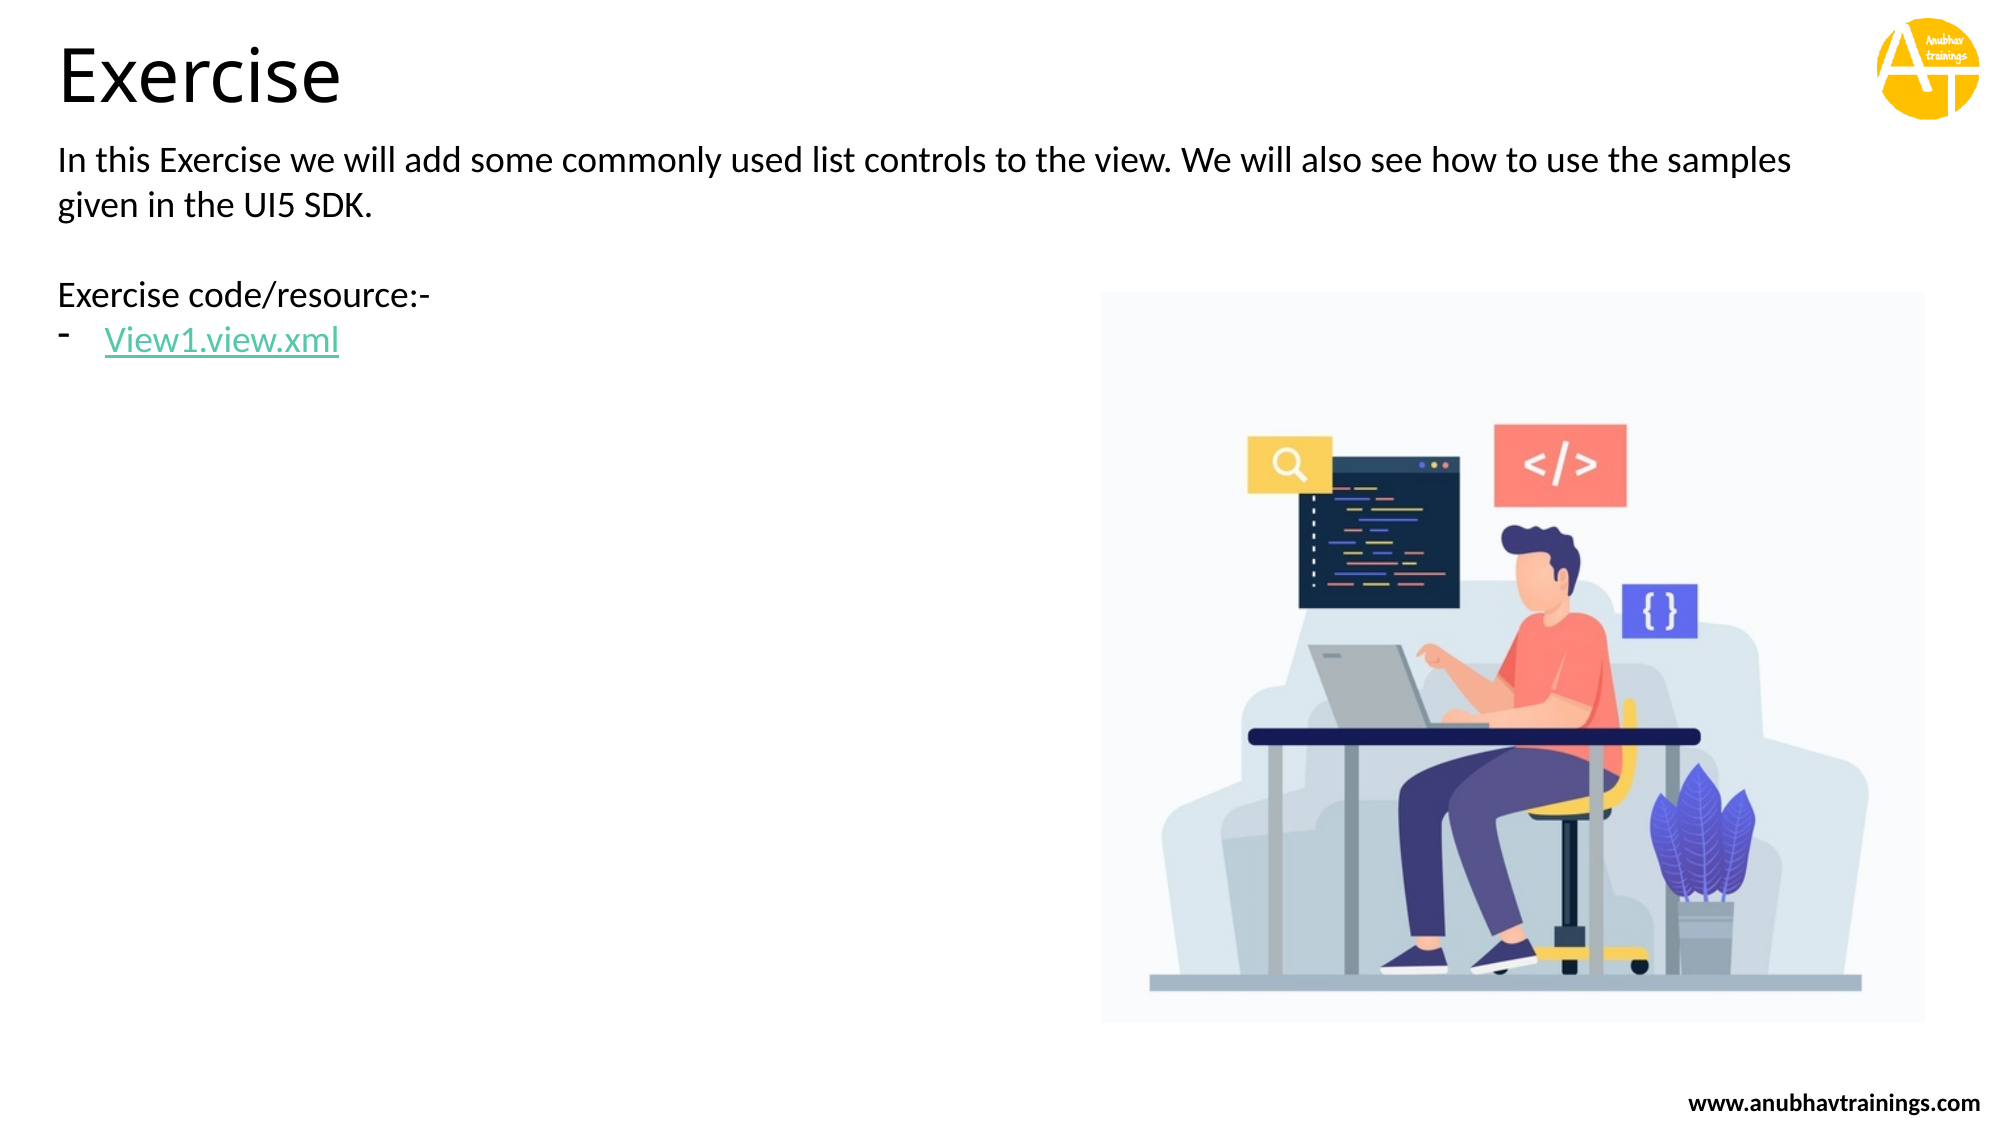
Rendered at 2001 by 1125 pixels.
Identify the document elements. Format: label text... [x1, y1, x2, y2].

picture [1101, 292, 1926, 1023]
picture [1866, 11, 1985, 128]
footer www.anubhavtrainings.com [1669, 1089, 2000, 1114]
text_box In this Exercise we will add some commonly used list controls to the view. We will also see how to use the samples given in the UI5 SDK. Exercise code/resource:- View1.view.xml [42, 127, 1874, 368]
text_box Exercise [42, 30, 1319, 127]
